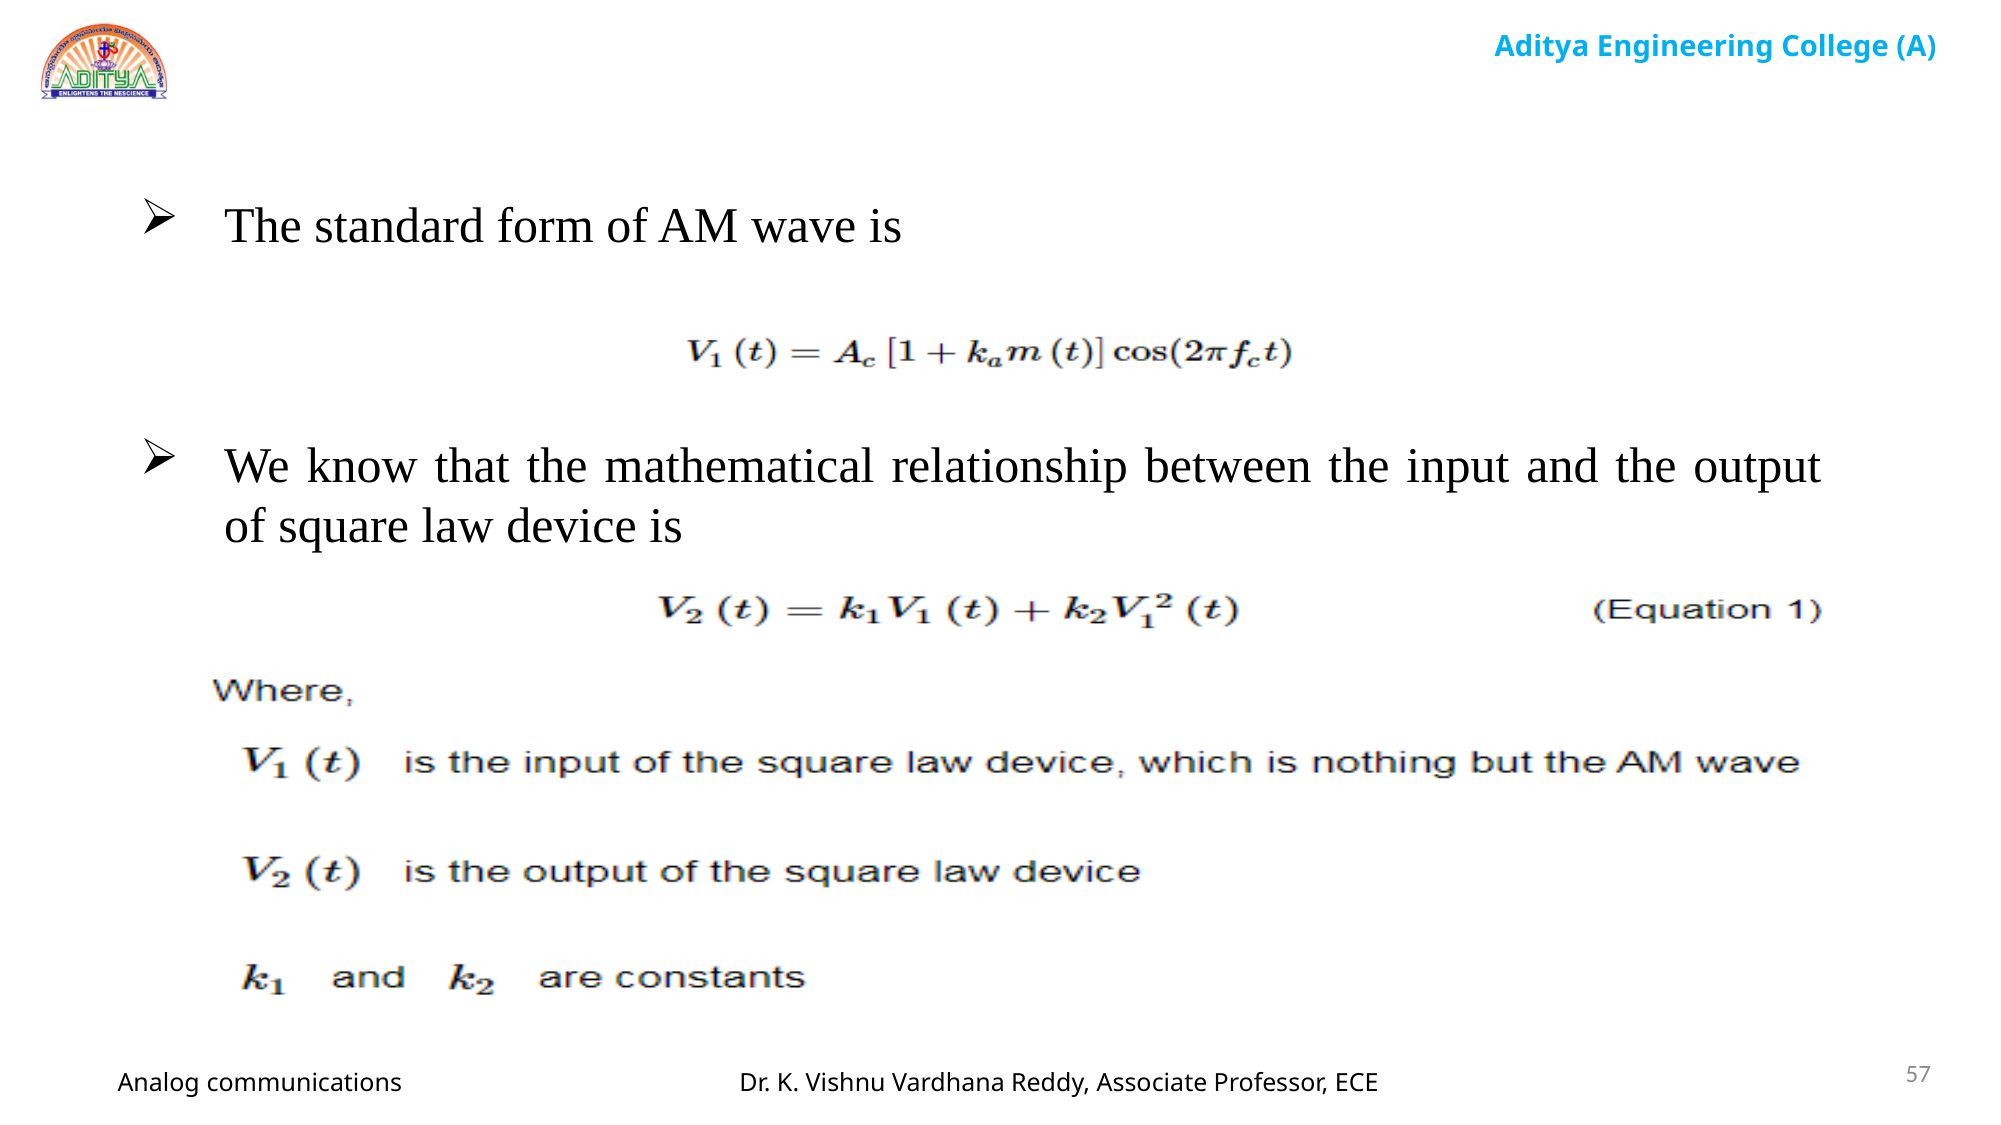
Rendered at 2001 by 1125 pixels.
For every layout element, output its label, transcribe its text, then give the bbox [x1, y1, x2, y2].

text_box The standard form of AM wave is We know that the mathematical relationship between the input and the output of square law device is [124, 124, 1838, 740]
footer Analog communications Dr. K. Vishnu Vardhana Reddy, Associate Professor, ECE [85, 1042, 1413, 1125]
picture [39, 23, 168, 100]
picture [212, 662, 1900, 1038]
slide_number 57 [1496, 1042, 1947, 1103]
picture [649, 312, 1301, 391]
text_box Aditya Engineering College (A) [1479, 19, 1952, 70]
picture [574, 562, 1838, 652]
